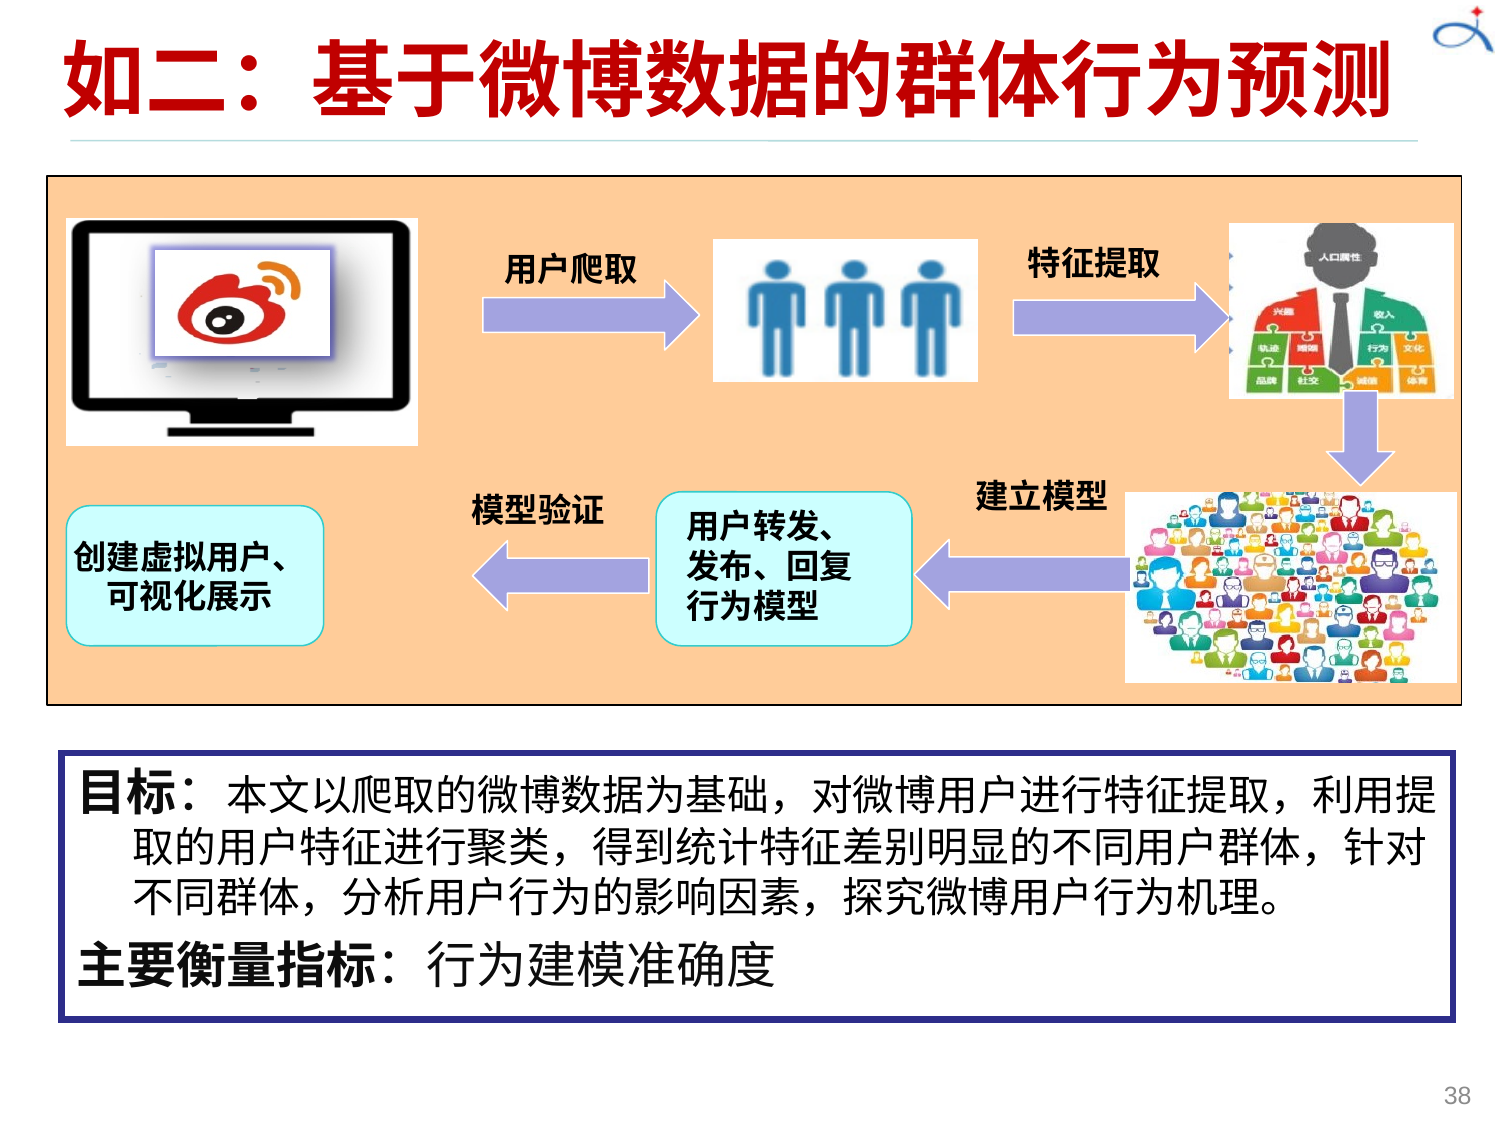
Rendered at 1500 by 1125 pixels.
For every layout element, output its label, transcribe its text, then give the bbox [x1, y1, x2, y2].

text_box [472, 540, 649, 611]
text_box [482, 296, 700, 351]
text_box 特征提取 [1013, 234, 1224, 289]
text_box 用户转发、发布、回复行为模型 [671, 498, 896, 633]
slide_number 38 [1136, 1065, 1487, 1125]
text_box [656, 491, 912, 646]
text_box 用户爬取 [489, 241, 702, 296]
picture [1432, 5, 1495, 55]
text_box [66, 623, 324, 646]
text_box 建立模型 [960, 467, 1174, 523]
picture [1124, 491, 1457, 683]
picture [66, 218, 418, 446]
text_box [914, 539, 1119, 610]
text_box 模型验证 [457, 482, 718, 537]
text_box 目标：本文以爬取的微博数据为基础，对微博用户进行特征提取，利用提取的用户特征进行聚类，得到统计特征差别明显的不同用户群体，针对不同群体，分析用户行为的影响因素，探究微博用户行为机理。 主要衡量指标：行为建模准确度 [59, 751, 1455, 1022]
text_box [46, 175, 1462, 705]
text_box 创建虚拟用户、 可视化展示 [46, 528, 334, 623]
text_box [66, 505, 324, 528]
text_box [1326, 408, 1395, 486]
text_box [1013, 289, 1224, 353]
picture [712, 239, 978, 382]
picture [1229, 223, 1454, 399]
title 如二：基于微博数据的群体行为预测 [46, 11, 1419, 143]
